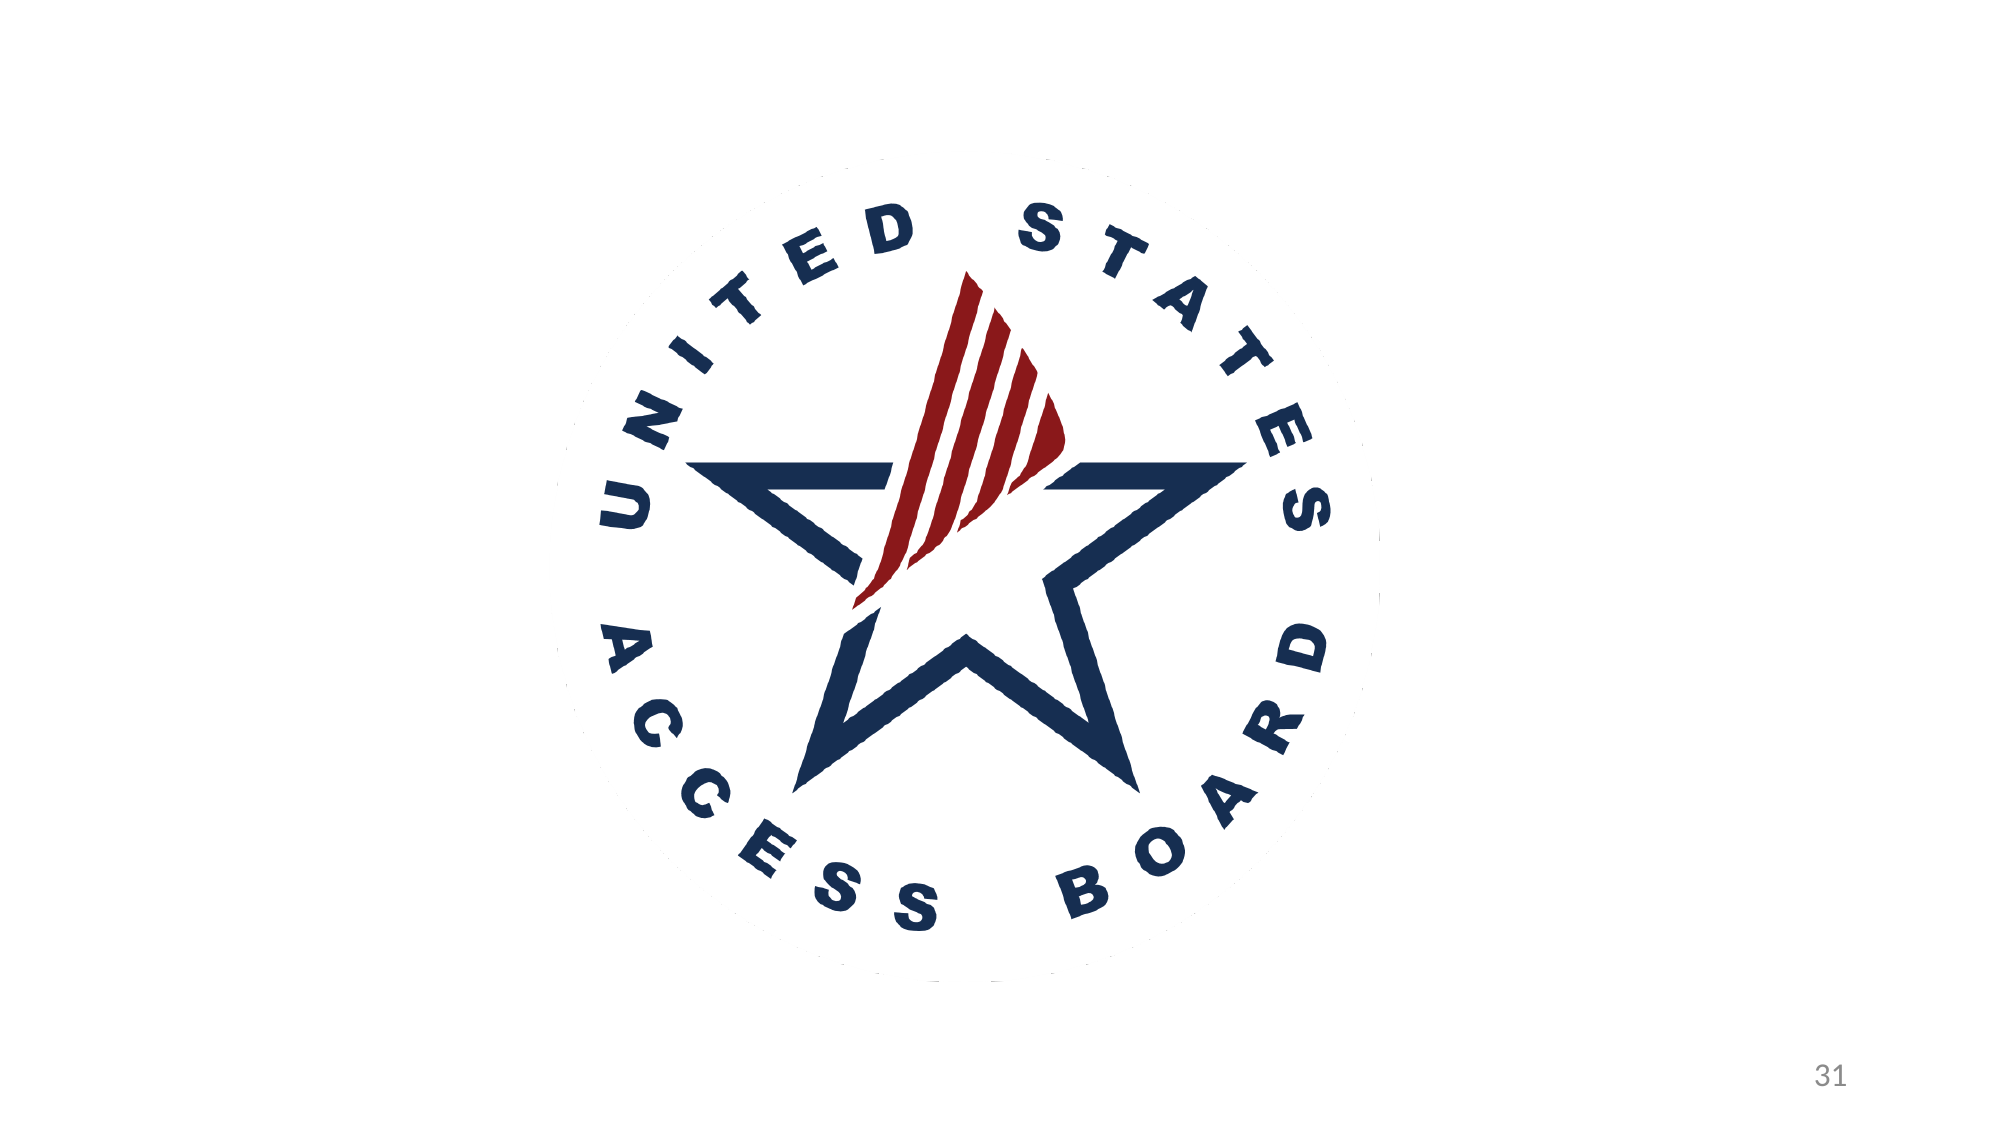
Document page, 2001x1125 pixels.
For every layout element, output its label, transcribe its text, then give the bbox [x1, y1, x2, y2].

picture [549, 151, 1380, 982]
slide_number 31 [1412, 1042, 1863, 1103]
